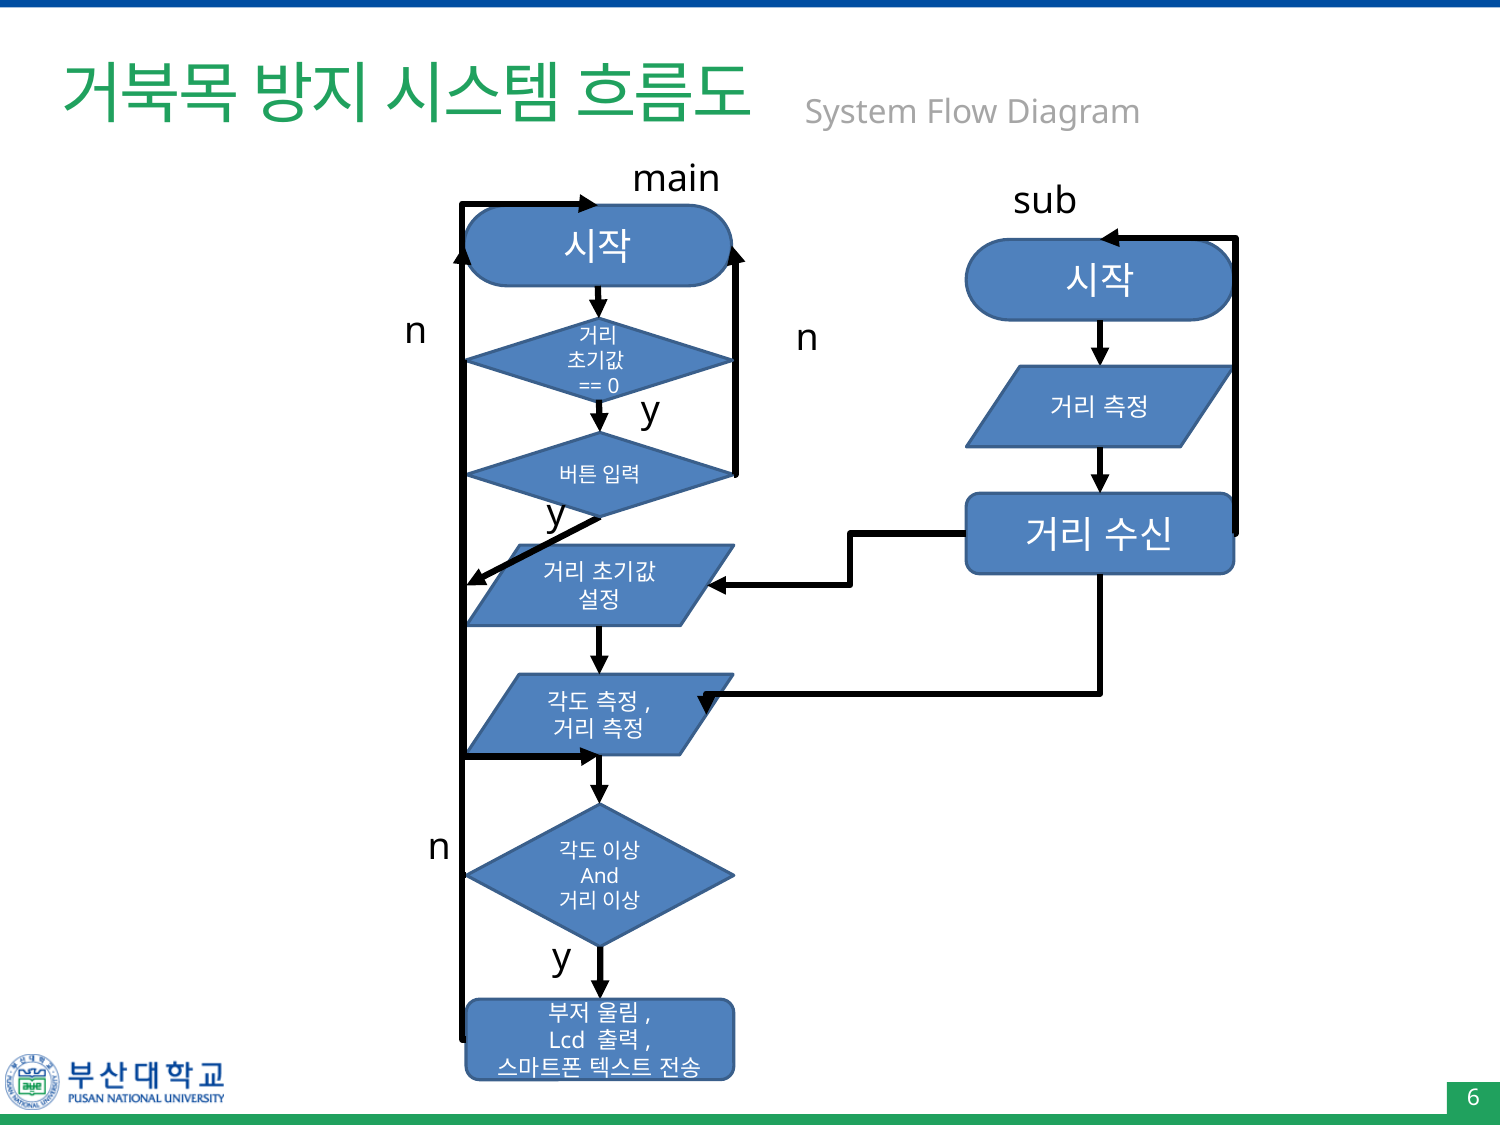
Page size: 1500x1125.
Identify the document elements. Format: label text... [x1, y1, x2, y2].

text_box 각도 측정, 거리 측정 [603, 672, 735, 757]
text_box 거리 초기값 설정 [603, 543, 704, 628]
text_box 거리 초기값 == 0 [603, 318, 725, 403]
text_box 거리 측정 [965, 364, 1093, 449]
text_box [1099, 239, 1235, 534]
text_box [832, 447, 974, 842]
slide_number 6 [1446, 1082, 1500, 1115]
text_box 거리 수신 [978, 491, 1236, 576]
text_box 부저 울림, Lcd 출력, 스마트폰 텍스트 전송 [464, 997, 736, 1082]
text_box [731, 245, 735, 475]
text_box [464, 359, 493, 715]
text_box 버튼 입력 [603, 433, 726, 518]
text_box main [617, 146, 736, 206]
text_box sub [998, 168, 1093, 229]
text_box n [412, 814, 457, 875]
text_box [706, 533, 826, 586]
text_box n [780, 305, 830, 365]
text_box System Flow Diagram [789, 82, 1418, 138]
text_box y [626, 378, 675, 438]
text_box 시작 [596, 203, 734, 288]
title 거북목 방지 시스템 흐름도 [46, 43, 791, 140]
text_box n [389, 298, 439, 359]
text_box 시작 [964, 237, 1102, 322]
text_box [465, 205, 599, 1040]
picture [5, 1054, 224, 1110]
text_box 각도 이상 And 거리 이상 [603, 804, 736, 947]
